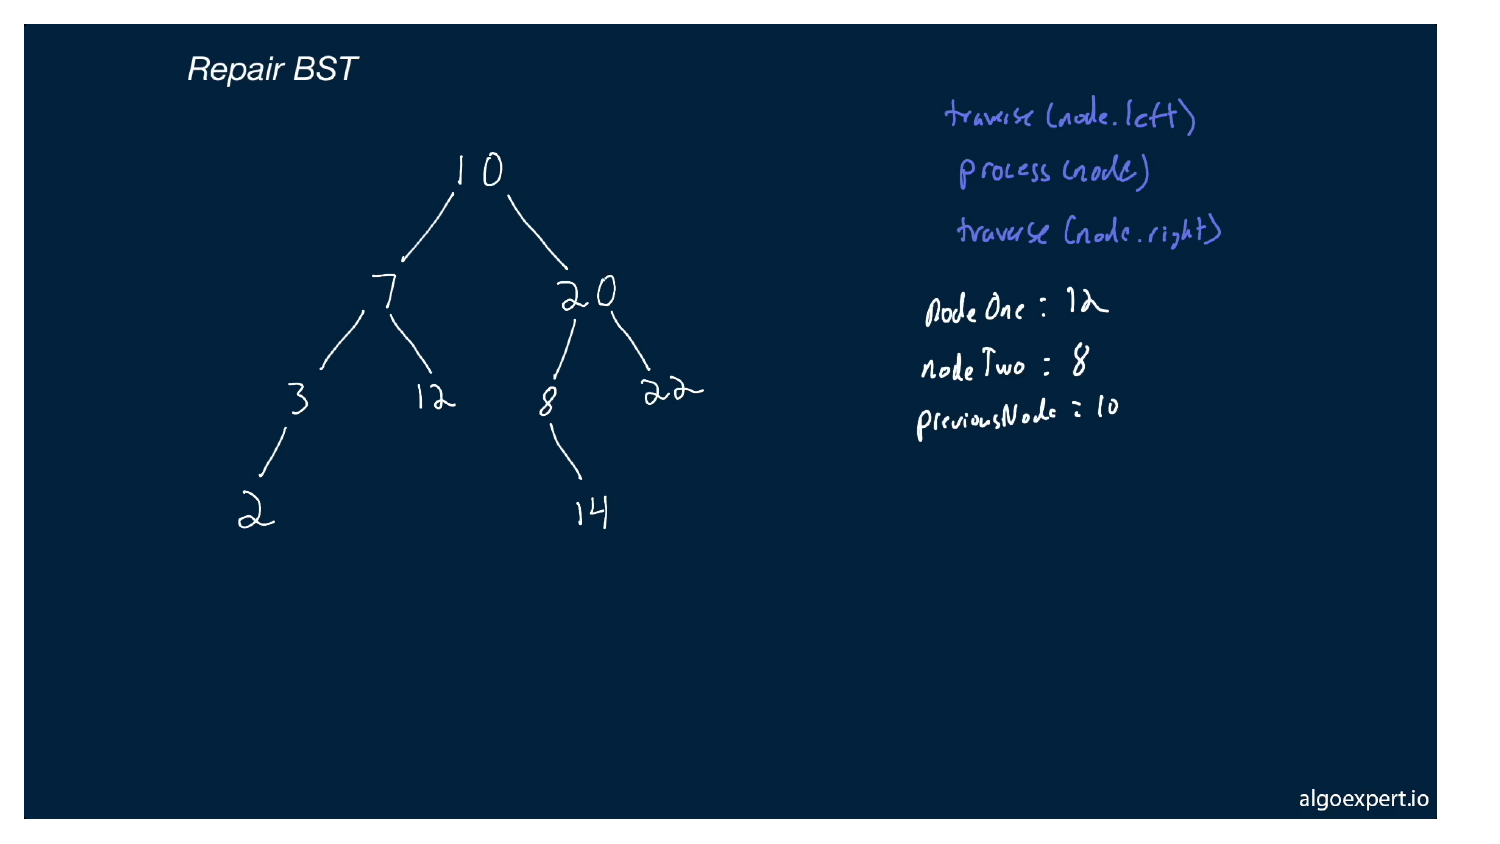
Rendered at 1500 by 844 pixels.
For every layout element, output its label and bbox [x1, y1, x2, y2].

picture [24, 24, 1437, 819]
